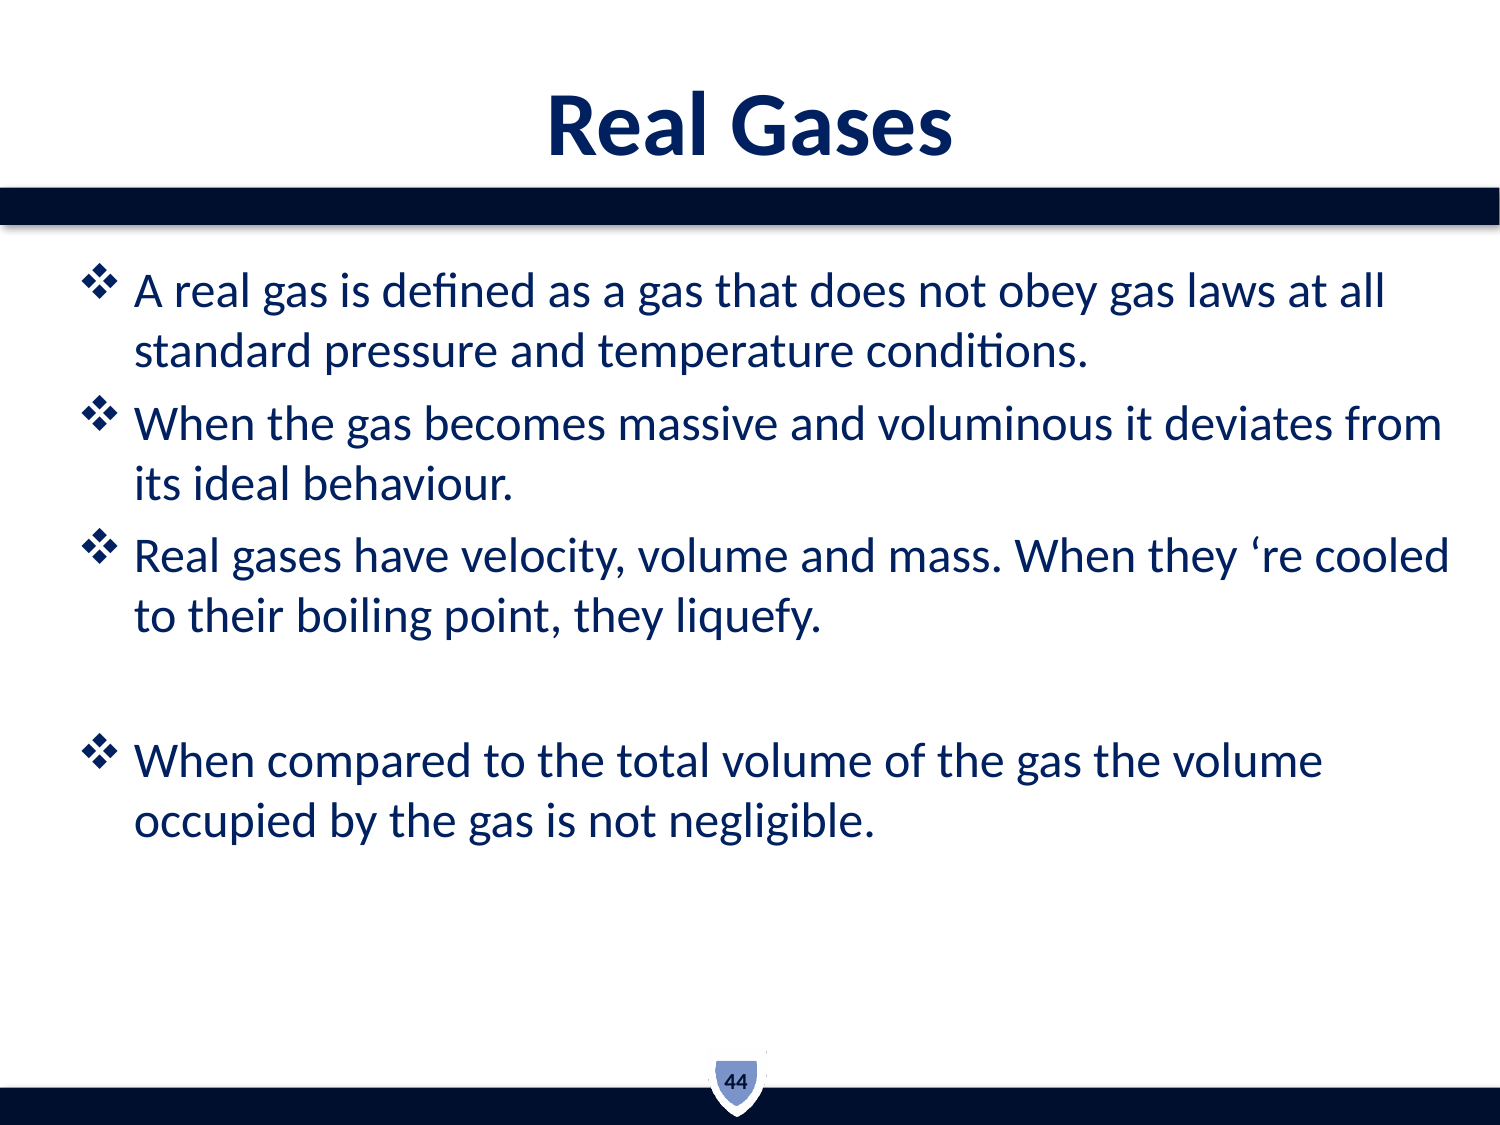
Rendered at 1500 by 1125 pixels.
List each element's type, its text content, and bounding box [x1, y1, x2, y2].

slide_number 44 [704, 1050, 768, 1110]
list A real gas is defined as a gas that does not obey gas laws at all standard pressure and temperature conditions. When the gas becomes massive and voluminous it deviates from its ideal behaviour. Real gases have velocity, volume and mass. When they ‘re cooled to their boiling point, they liquefy. When compared to the total volume of the gas the volume occupied by the gas is not negligible. [43, 249, 1470, 1061]
title Real Gases [75, 24, 1425, 213]
picture [706, 1110, 767, 1117]
